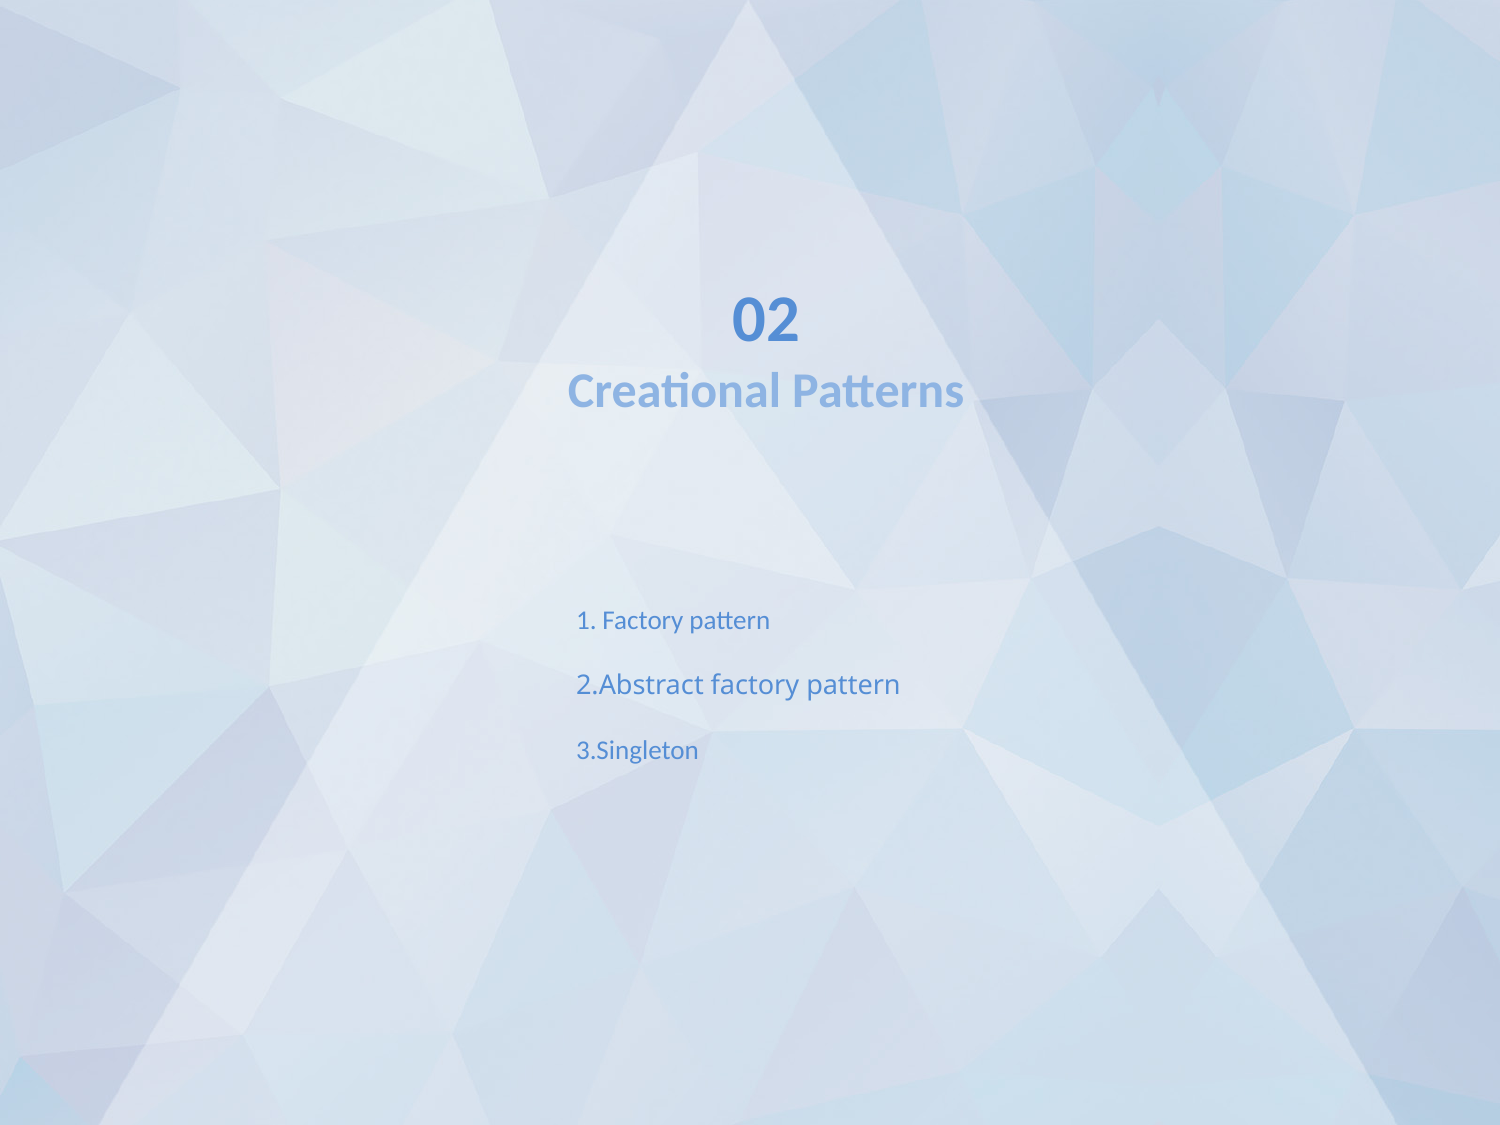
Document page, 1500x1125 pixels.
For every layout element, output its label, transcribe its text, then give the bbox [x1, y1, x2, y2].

text_box Factory pattern Abstract factory pattern Singleton [561, 562, 1069, 838]
picture [0, 0, 1500, 1125]
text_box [458, 266, 1074, 426]
